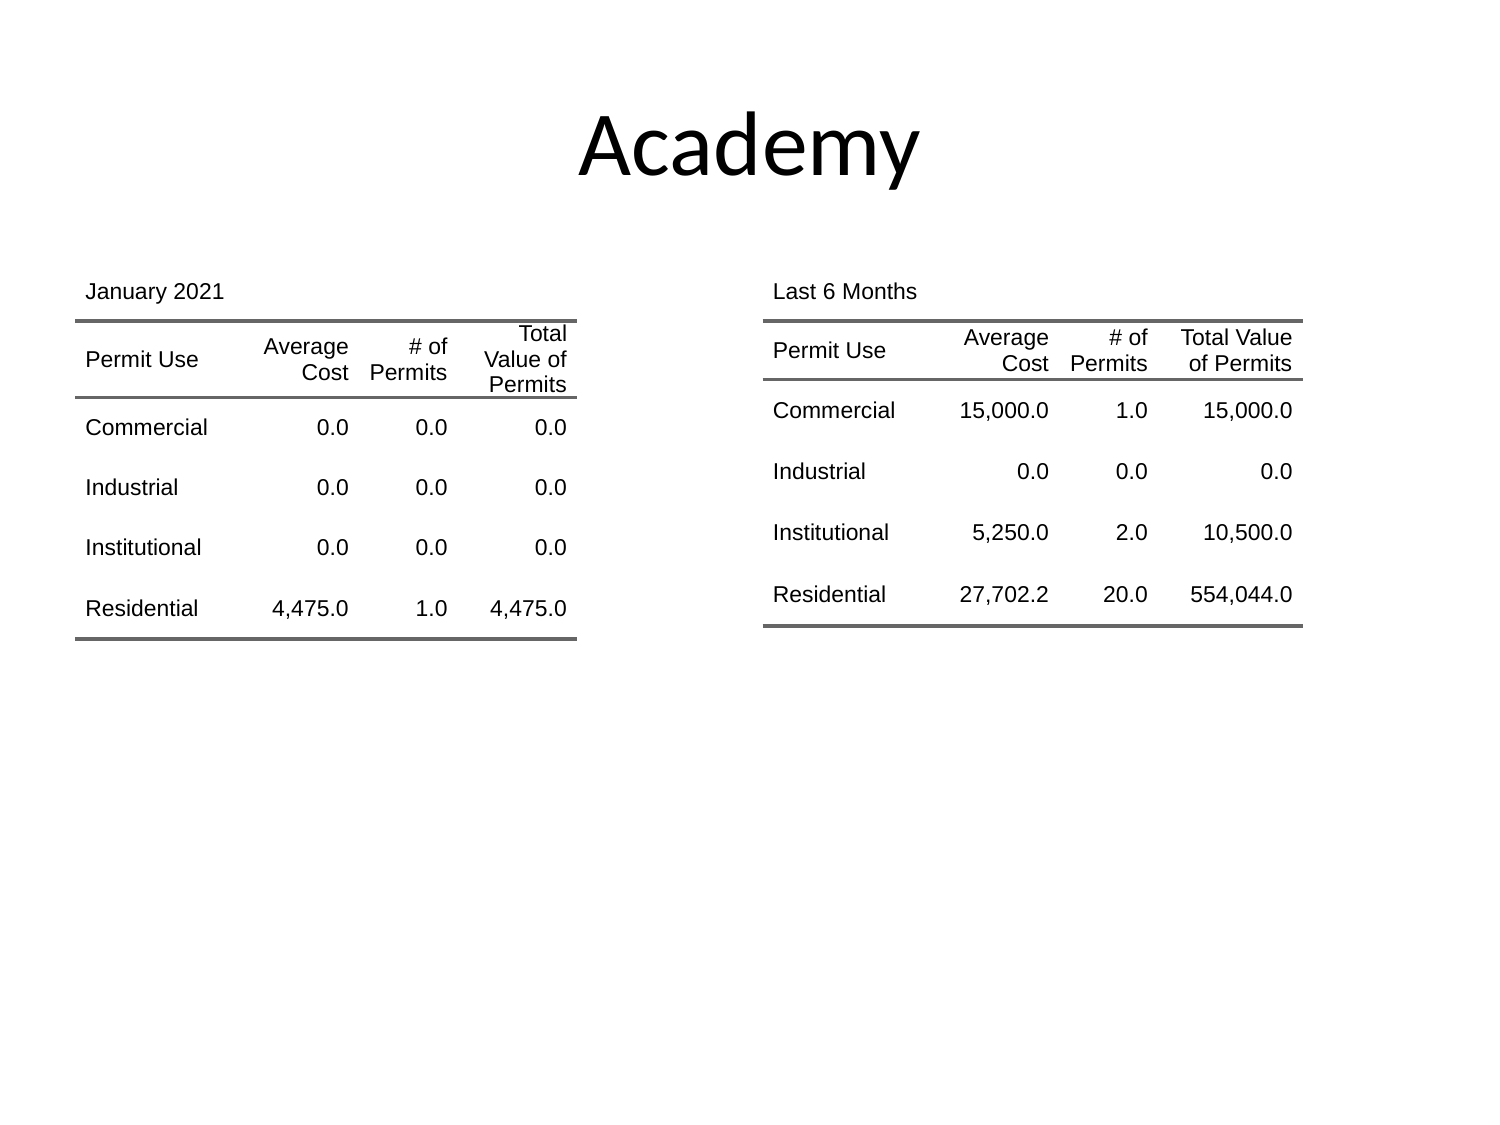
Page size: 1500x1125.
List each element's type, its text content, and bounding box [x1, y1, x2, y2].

table_cell 15,000.0 [1158, 381, 1303, 442]
table_cell 27,702.2 [928, 564, 1059, 624]
table_cell Commercial [75, 399, 240, 458]
table_cell 0.0 [458, 517, 577, 577]
table_cell 20.0 [1059, 564, 1158, 624]
table_cell Residential [75, 577, 240, 637]
table_cell 0.0 [240, 517, 359, 577]
table_cell 15,000.0 [928, 381, 1059, 442]
table_cell Average Cost [928, 323, 1059, 378]
table_cell 0.0 [240, 458, 359, 517]
table_cell Total Value of Permits [458, 323, 577, 396]
table_cell Institutional [75, 517, 240, 577]
table_cell 1.0 [359, 577, 458, 637]
table_cell Permit Use [763, 323, 928, 378]
table_cell 0.0 [359, 517, 458, 577]
table_cell Industrial [75, 458, 240, 517]
table_cell 0.0 [359, 458, 458, 517]
table_cell Total Value of Permits [1158, 323, 1303, 378]
table_cell 0.0 [458, 399, 577, 458]
table_header Last 6 Months [763, 262, 1303, 319]
table_cell Average Cost [240, 323, 359, 396]
table_cell 2.0 [1059, 501, 1158, 564]
title Academy [75, 45, 1425, 233]
table_cell Industrial [763, 442, 928, 501]
table_cell # of Permits [359, 323, 458, 396]
table_cell 0.0 [1059, 442, 1158, 501]
table_cell Commercial [763, 381, 928, 442]
table_cell 0.0 [928, 442, 1059, 501]
table_cell 0.0 [359, 399, 458, 458]
table_cell 0.0 [1158, 442, 1303, 501]
table_cell Residential [763, 564, 928, 624]
table_cell Institutional [763, 501, 928, 564]
table_cell 1.0 [1059, 381, 1158, 442]
table_cell 4,475.0 [458, 577, 577, 637]
table_cell 4,475.0 [240, 577, 359, 637]
table_cell 10,500.0 [1158, 501, 1303, 564]
table_cell 0.0 [240, 399, 359, 458]
table_header January 2021 [75, 262, 577, 319]
table_cell 0.0 [458, 458, 577, 517]
table_cell Permit Use [75, 323, 240, 396]
table_cell # of Permits [1059, 323, 1158, 378]
table_cell 5,250.0 [928, 501, 1059, 564]
table_cell 554,044.0 [1158, 564, 1303, 624]
